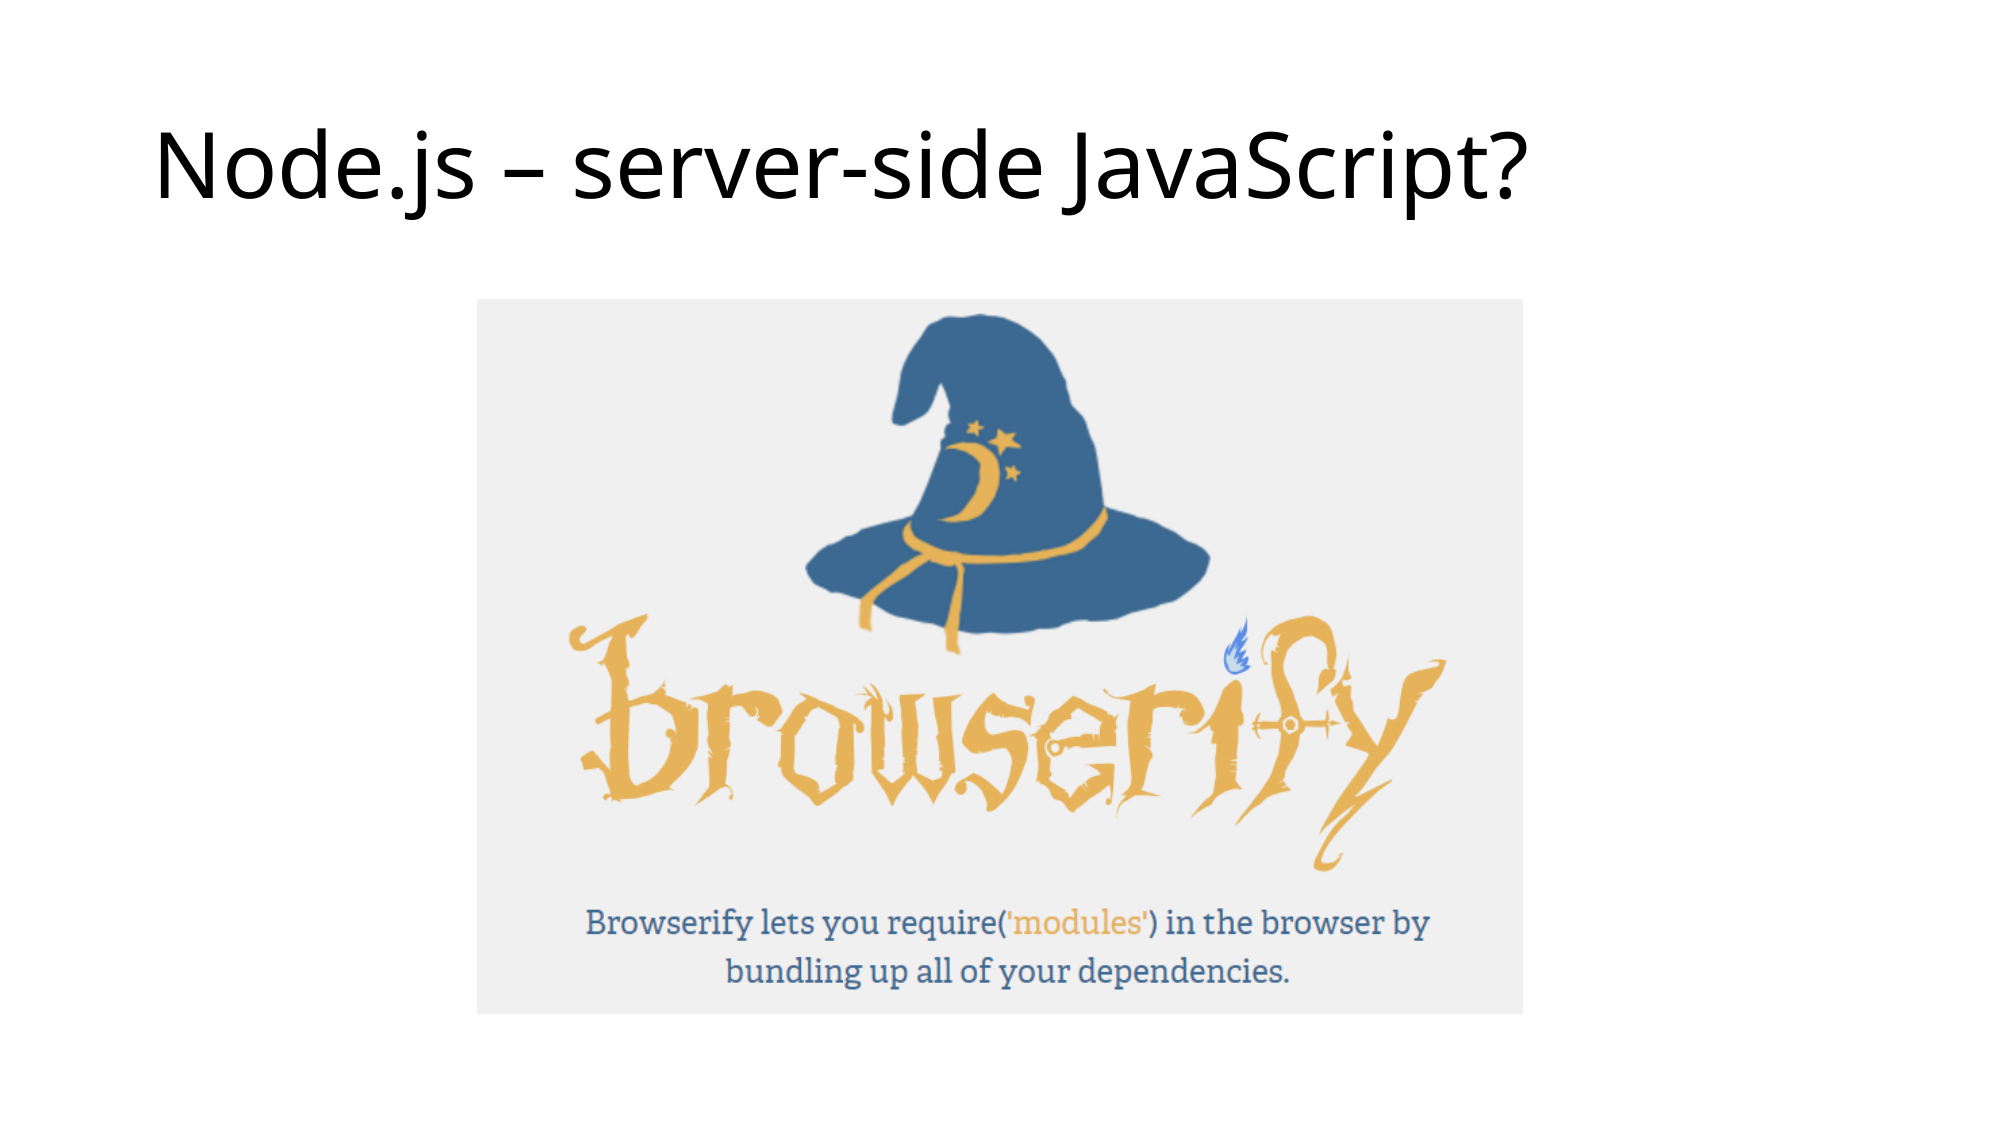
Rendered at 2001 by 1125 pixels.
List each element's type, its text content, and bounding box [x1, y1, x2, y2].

title Node.js – server-side JavaScript? [137, 59, 1863, 278]
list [477, 299, 1523, 1014]
